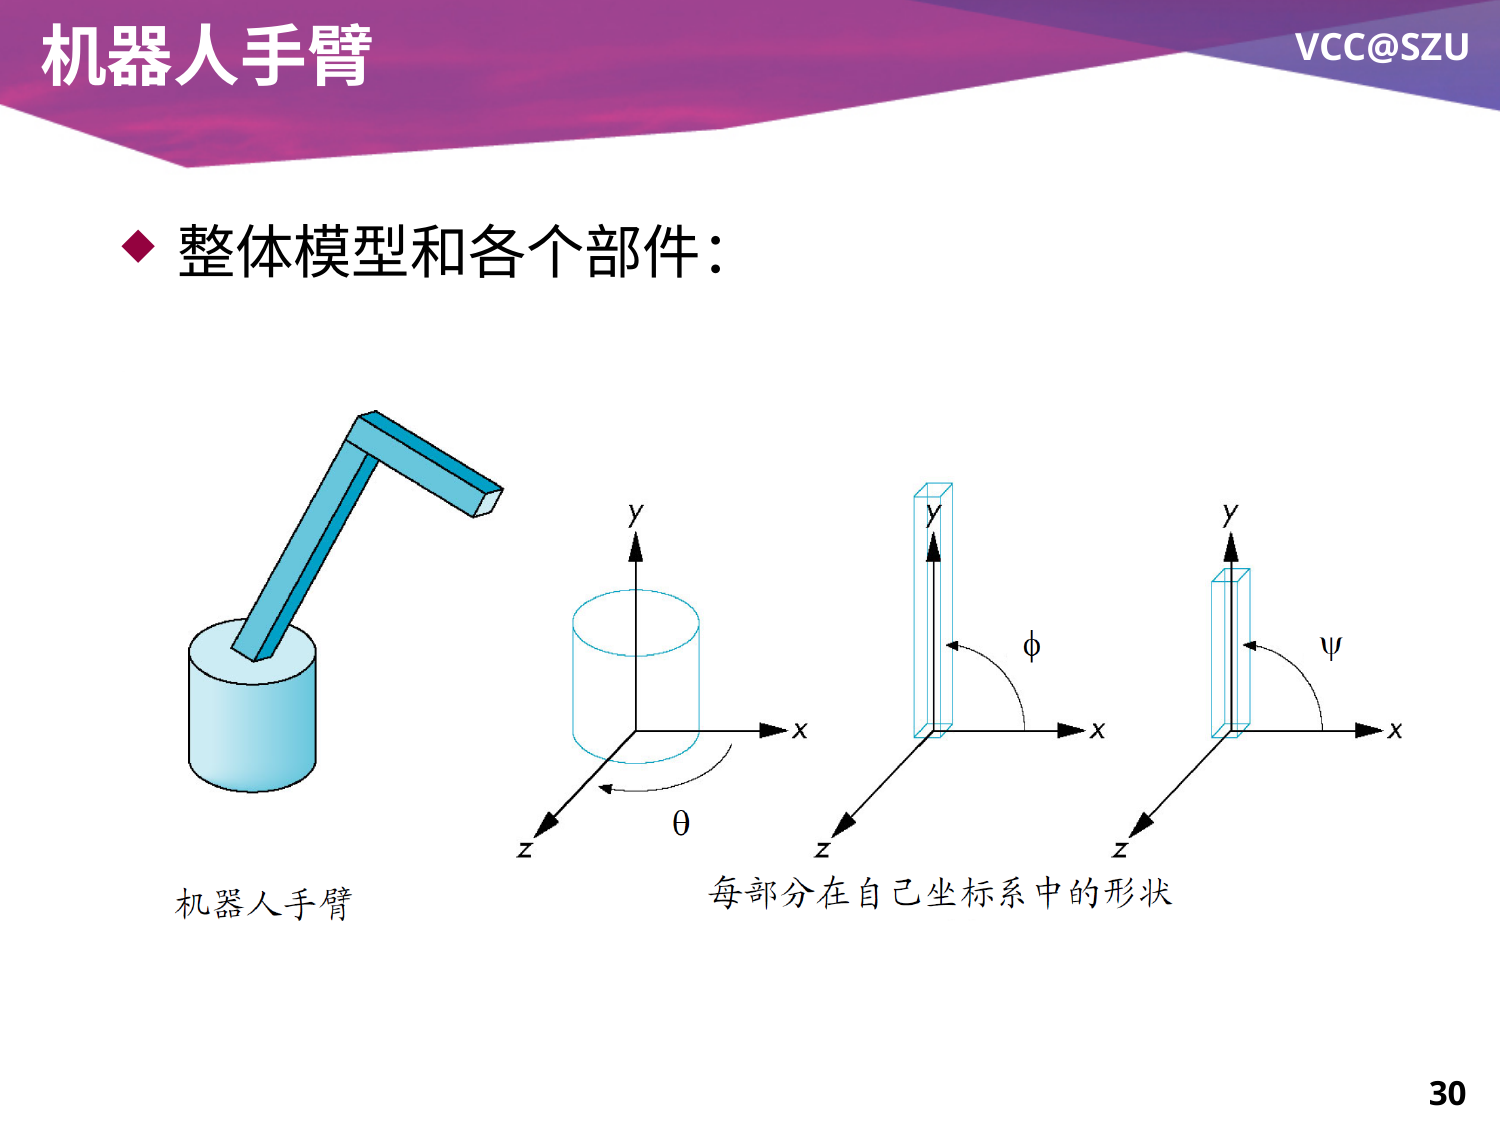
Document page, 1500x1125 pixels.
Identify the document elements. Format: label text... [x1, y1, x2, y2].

picture [0, 0, 1500, 1125]
title 机器人手臂 [25, 15, 1320, 104]
list 整体模型和各个部件： [103, 216, 1397, 930]
slide_number 30 [1384, 1065, 1500, 1125]
